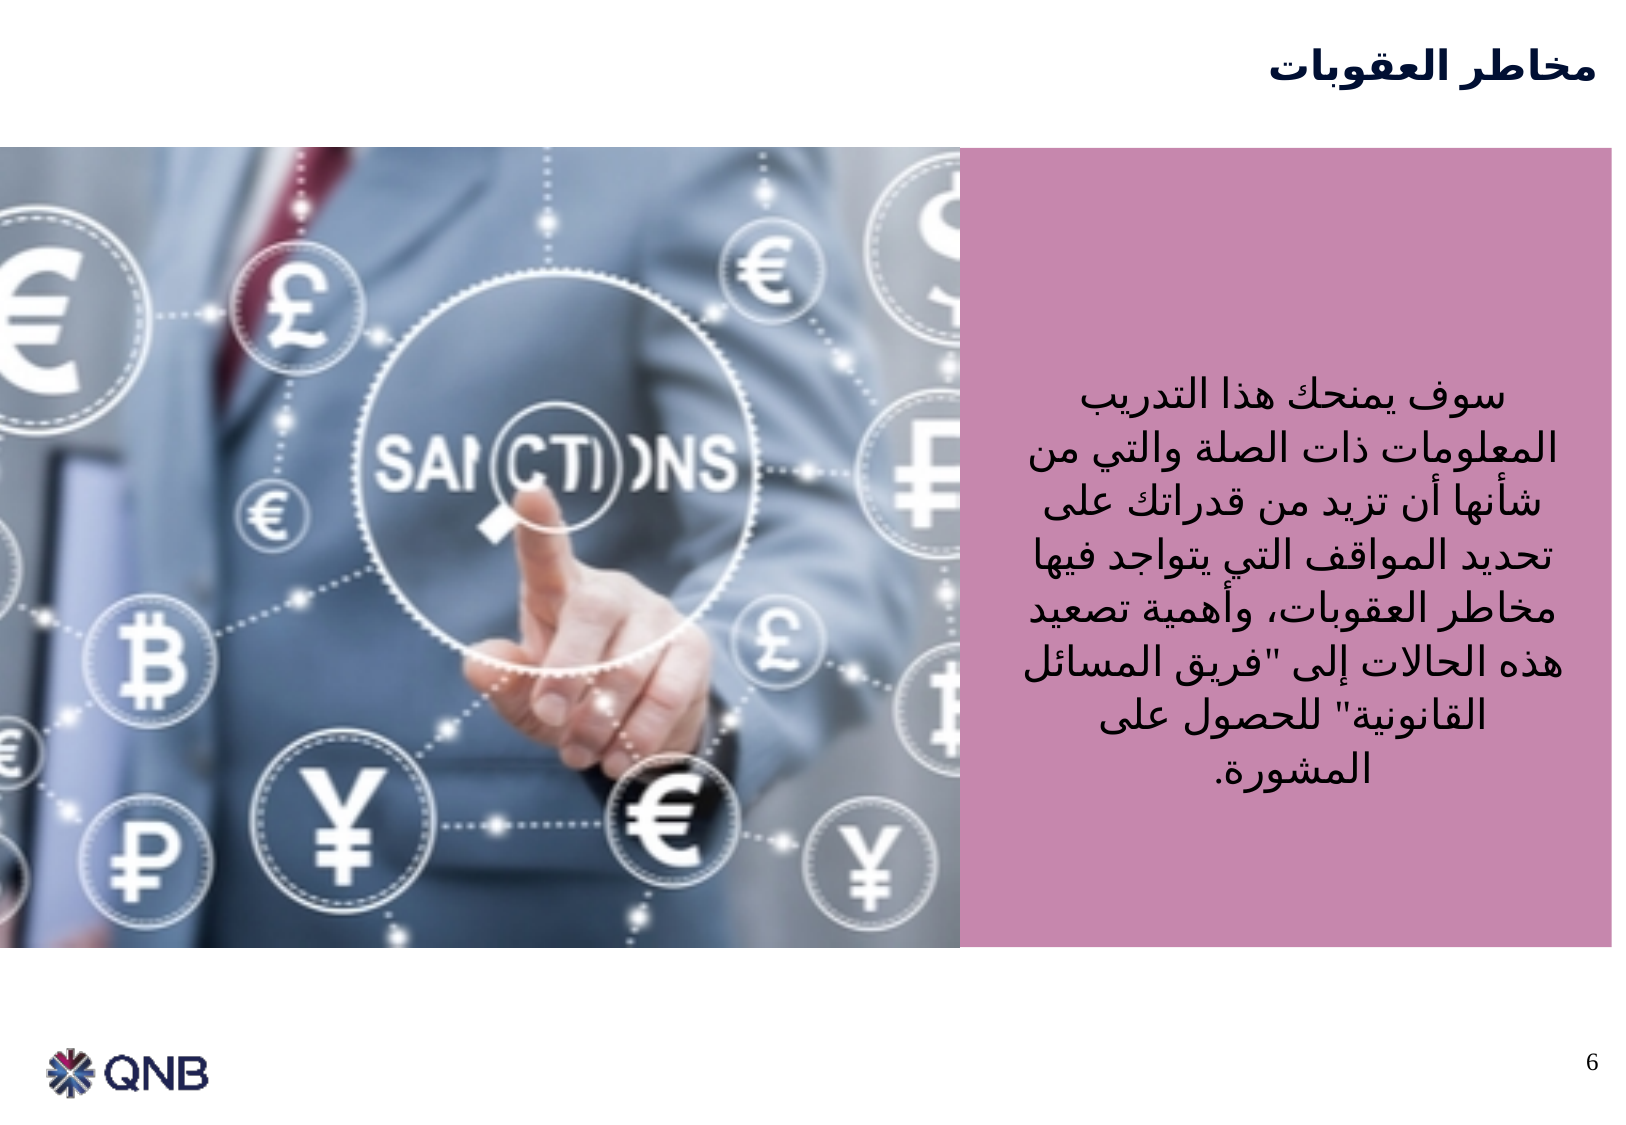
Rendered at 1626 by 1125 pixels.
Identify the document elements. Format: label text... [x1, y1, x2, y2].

picture [0, 147, 960, 948]
slide_number 6 [1526, 1029, 1599, 1076]
text_box مخاطر العقوبات [0, 44, 1599, 127]
picture [45, 1047, 210, 1100]
text_box [957, 146, 1614, 949]
text_box سوف يمنحك هذا التدريب المعلومات ذات الصلة والتي من شأنها أن تزيد من قدراتك على تحديد المواقف التي يتواجد فيها مخاطر العقوبات، وأهمية تصعيد هذه الحالات إلى "فريق المسائل القانونية" للحصول على المشورة. [1007, 356, 1579, 799]
